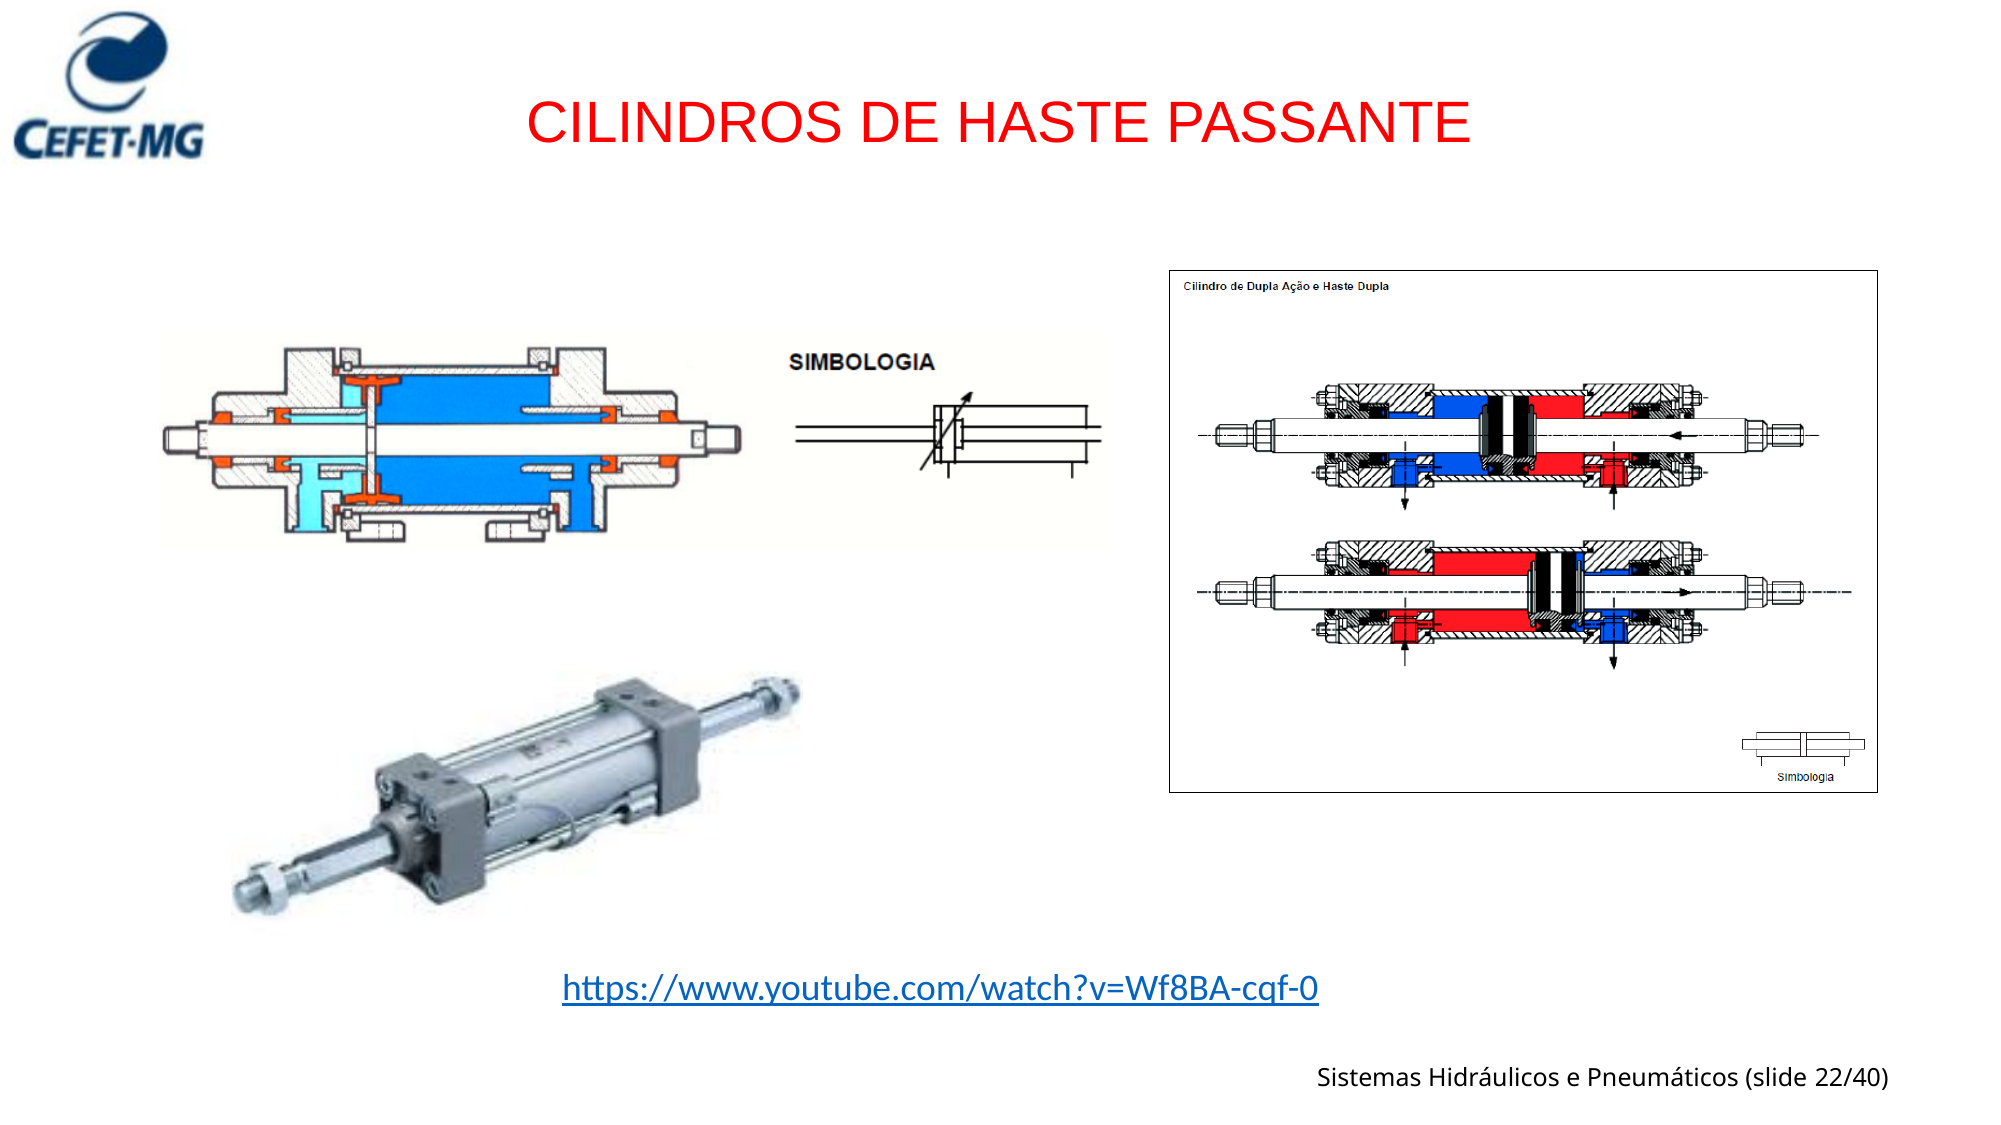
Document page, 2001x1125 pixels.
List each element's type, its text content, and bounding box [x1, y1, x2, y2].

title CILINDROS DE HASTE PASSANTE [258, 77, 1741, 170]
text_box https://www.youtube.com/watch?v=Wf8BA-cqf-0 [803, 956, 1497, 1061]
footer Sistemas Hidráulicos e Pneumáticos (slide 22/40) [1197, 1059, 1904, 1103]
picture [159, 334, 1110, 1081]
picture [2, 5, 214, 170]
picture [1161, 265, 1885, 797]
